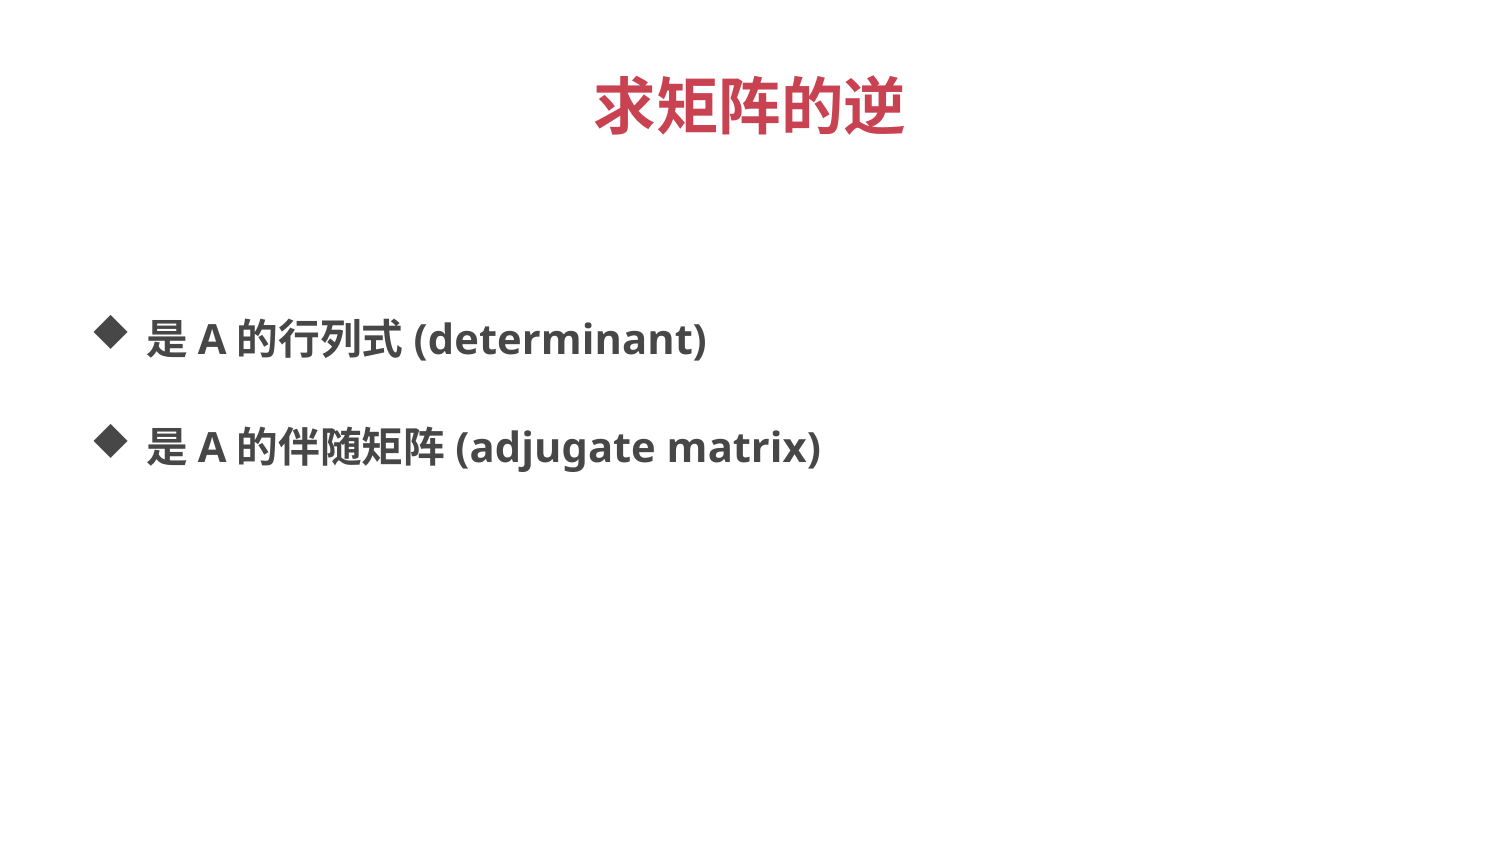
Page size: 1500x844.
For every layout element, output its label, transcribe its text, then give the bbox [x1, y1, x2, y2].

title 求矩阵的逆 [74, 33, 1426, 175]
